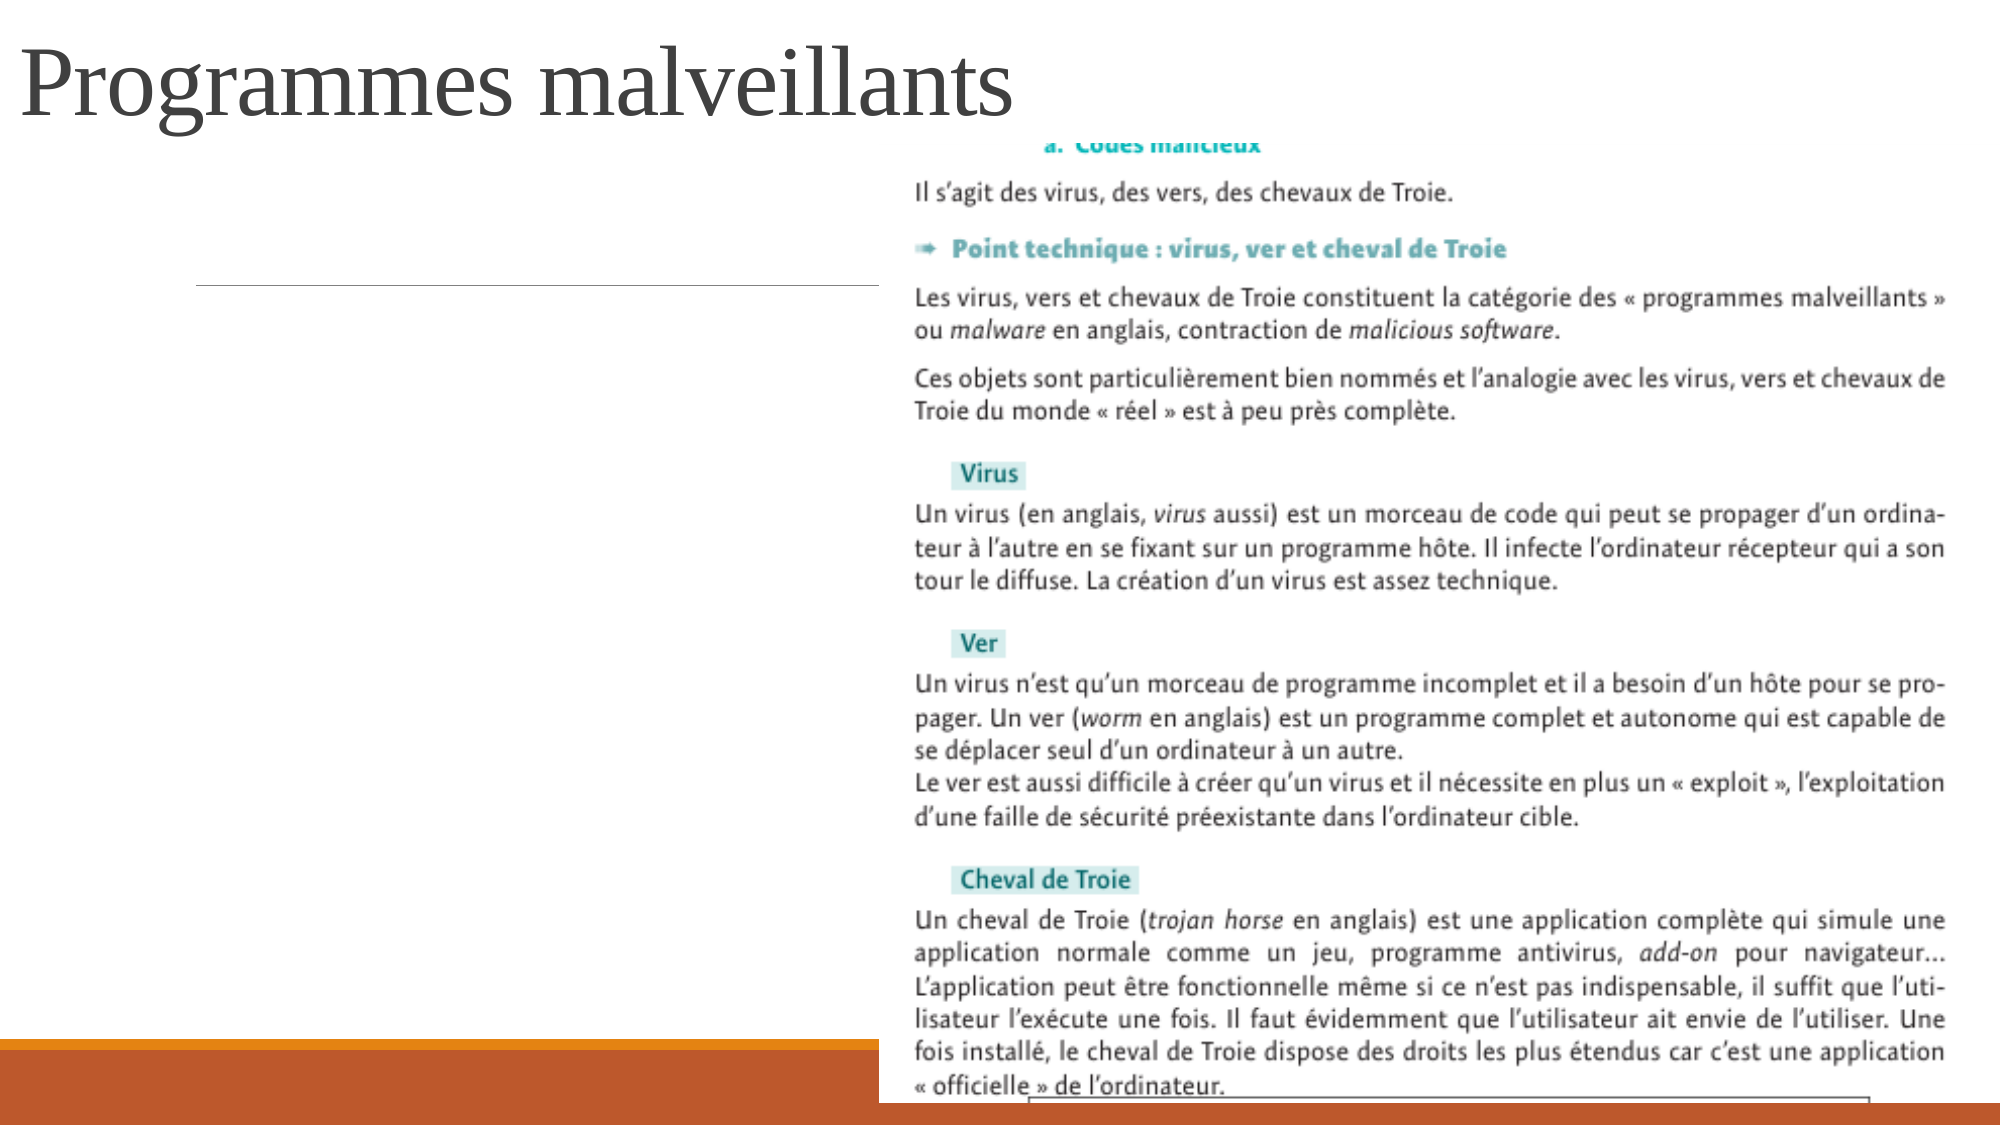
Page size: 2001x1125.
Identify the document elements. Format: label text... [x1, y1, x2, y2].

picture [879, 142, 2000, 1103]
title Programmes malveillants [4, 0, 1868, 144]
